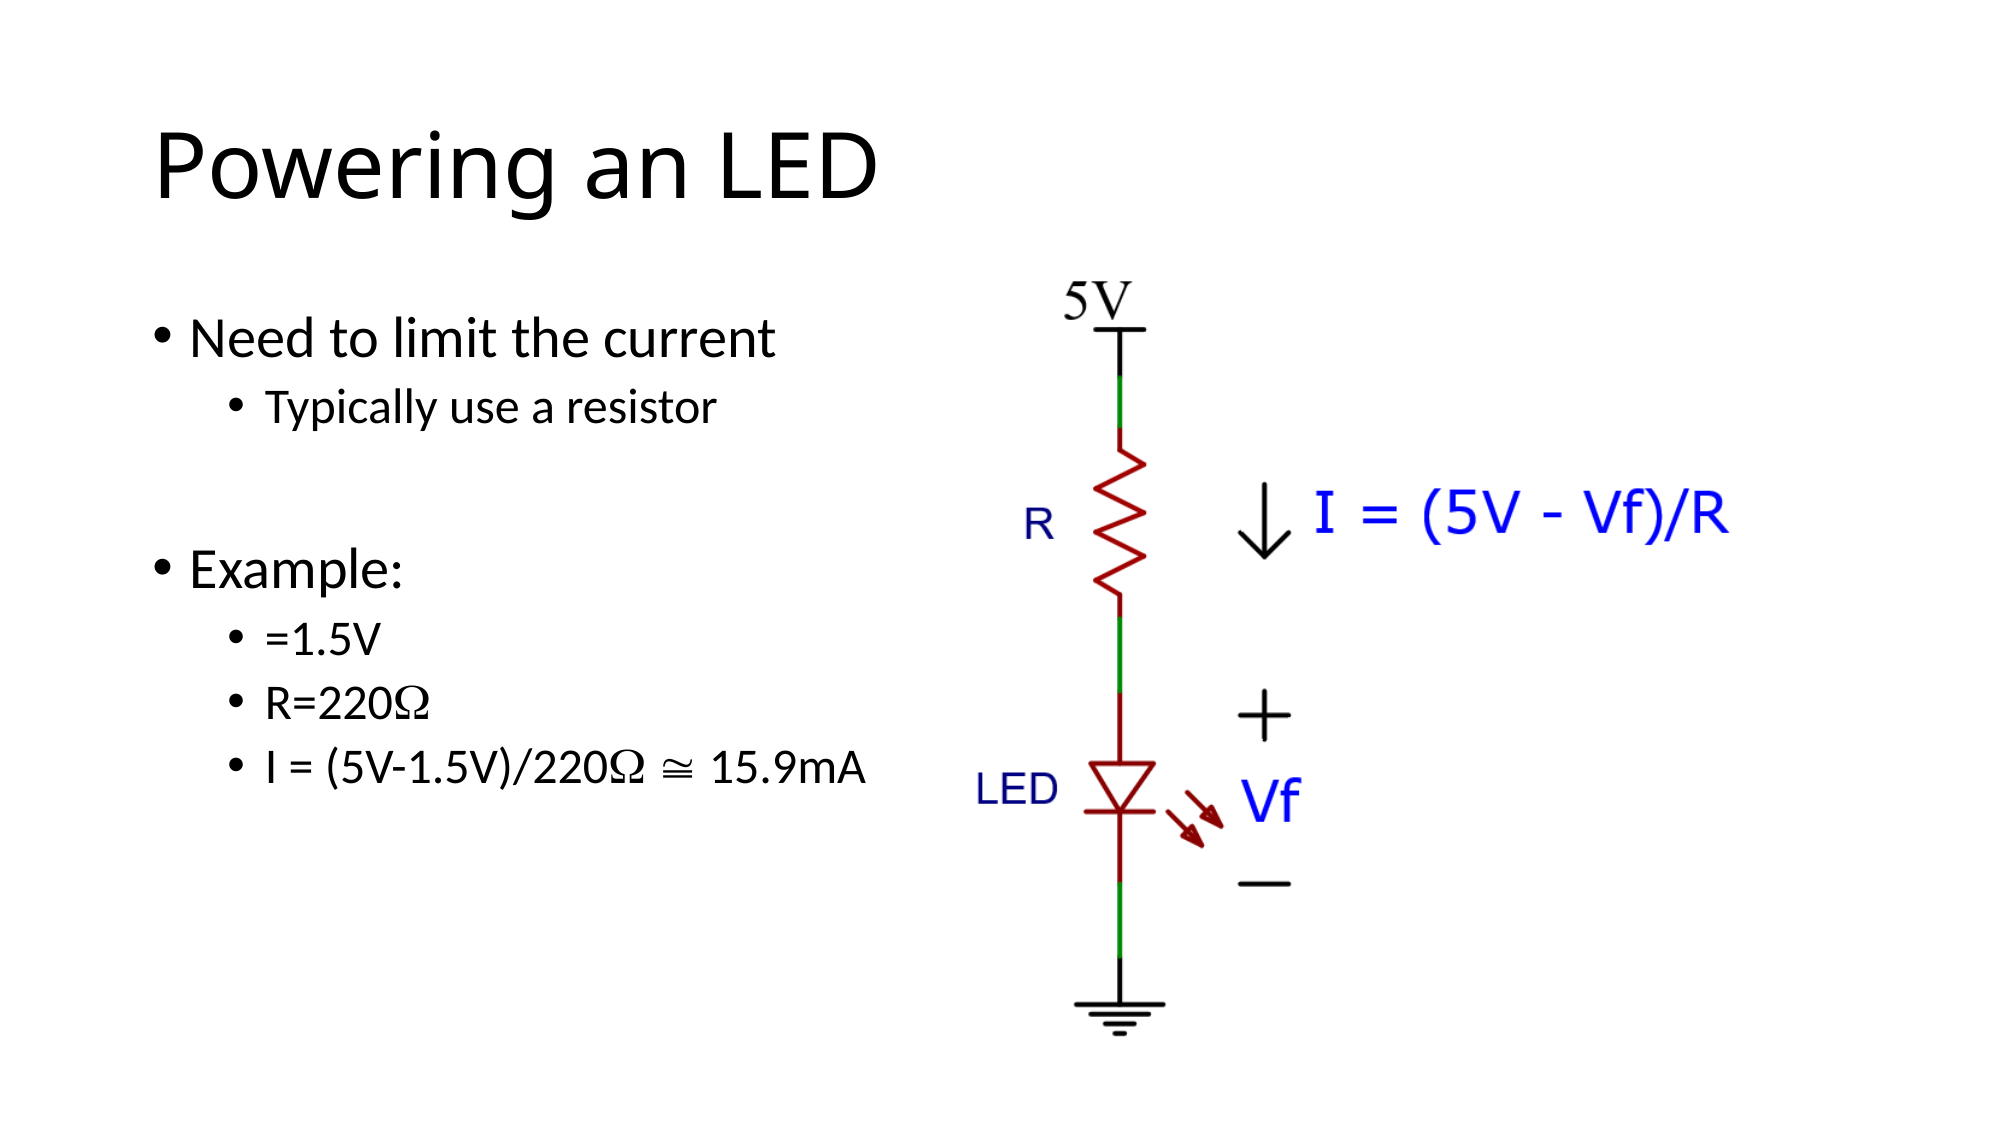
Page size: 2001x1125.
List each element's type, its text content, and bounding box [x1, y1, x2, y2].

picture [927, 220, 1799, 1082]
title Powering an LED [137, 59, 1863, 278]
